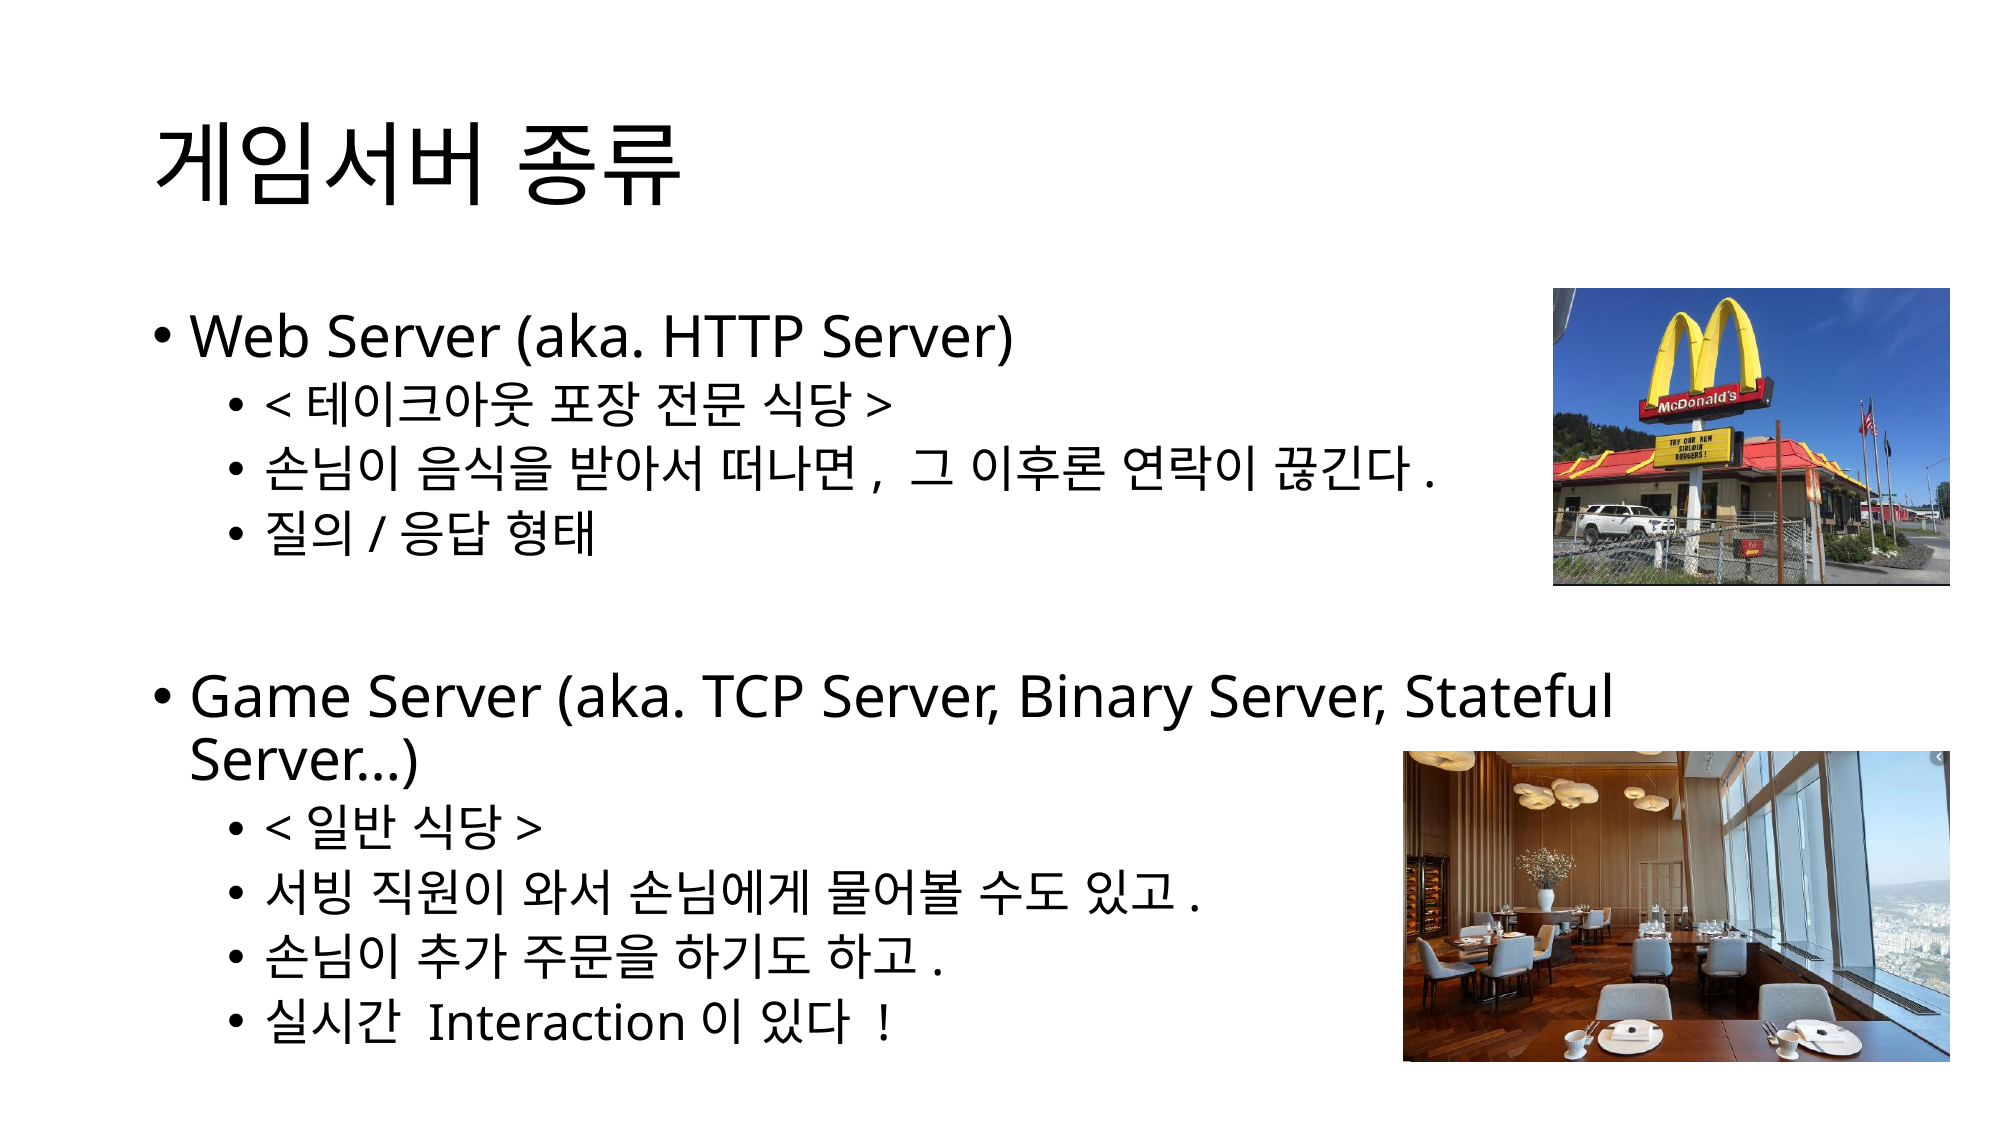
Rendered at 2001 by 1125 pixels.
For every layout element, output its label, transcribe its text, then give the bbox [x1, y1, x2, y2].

title 게임서버 종류 [137, 59, 1863, 278]
list Web Server (aka. HTTP Server) <테이크아웃 포장 전문 식당> 손님이 음식을 받아서 떠나면, 그 이후론 연락이 끊긴다. 질의/응답 형태 Game Server (aka. TCP Server, Binary Server, Stateful Server…) <일반 식당> 서빙 직원이 와서 손님에게 물어볼 수도 있고. 손님이 추가 주문을 하기도 하고. 실시간 Interaction이 있다 ! [137, 299, 1863, 1014]
picture [1403, 751, 1950, 1063]
picture [1553, 288, 1950, 586]
